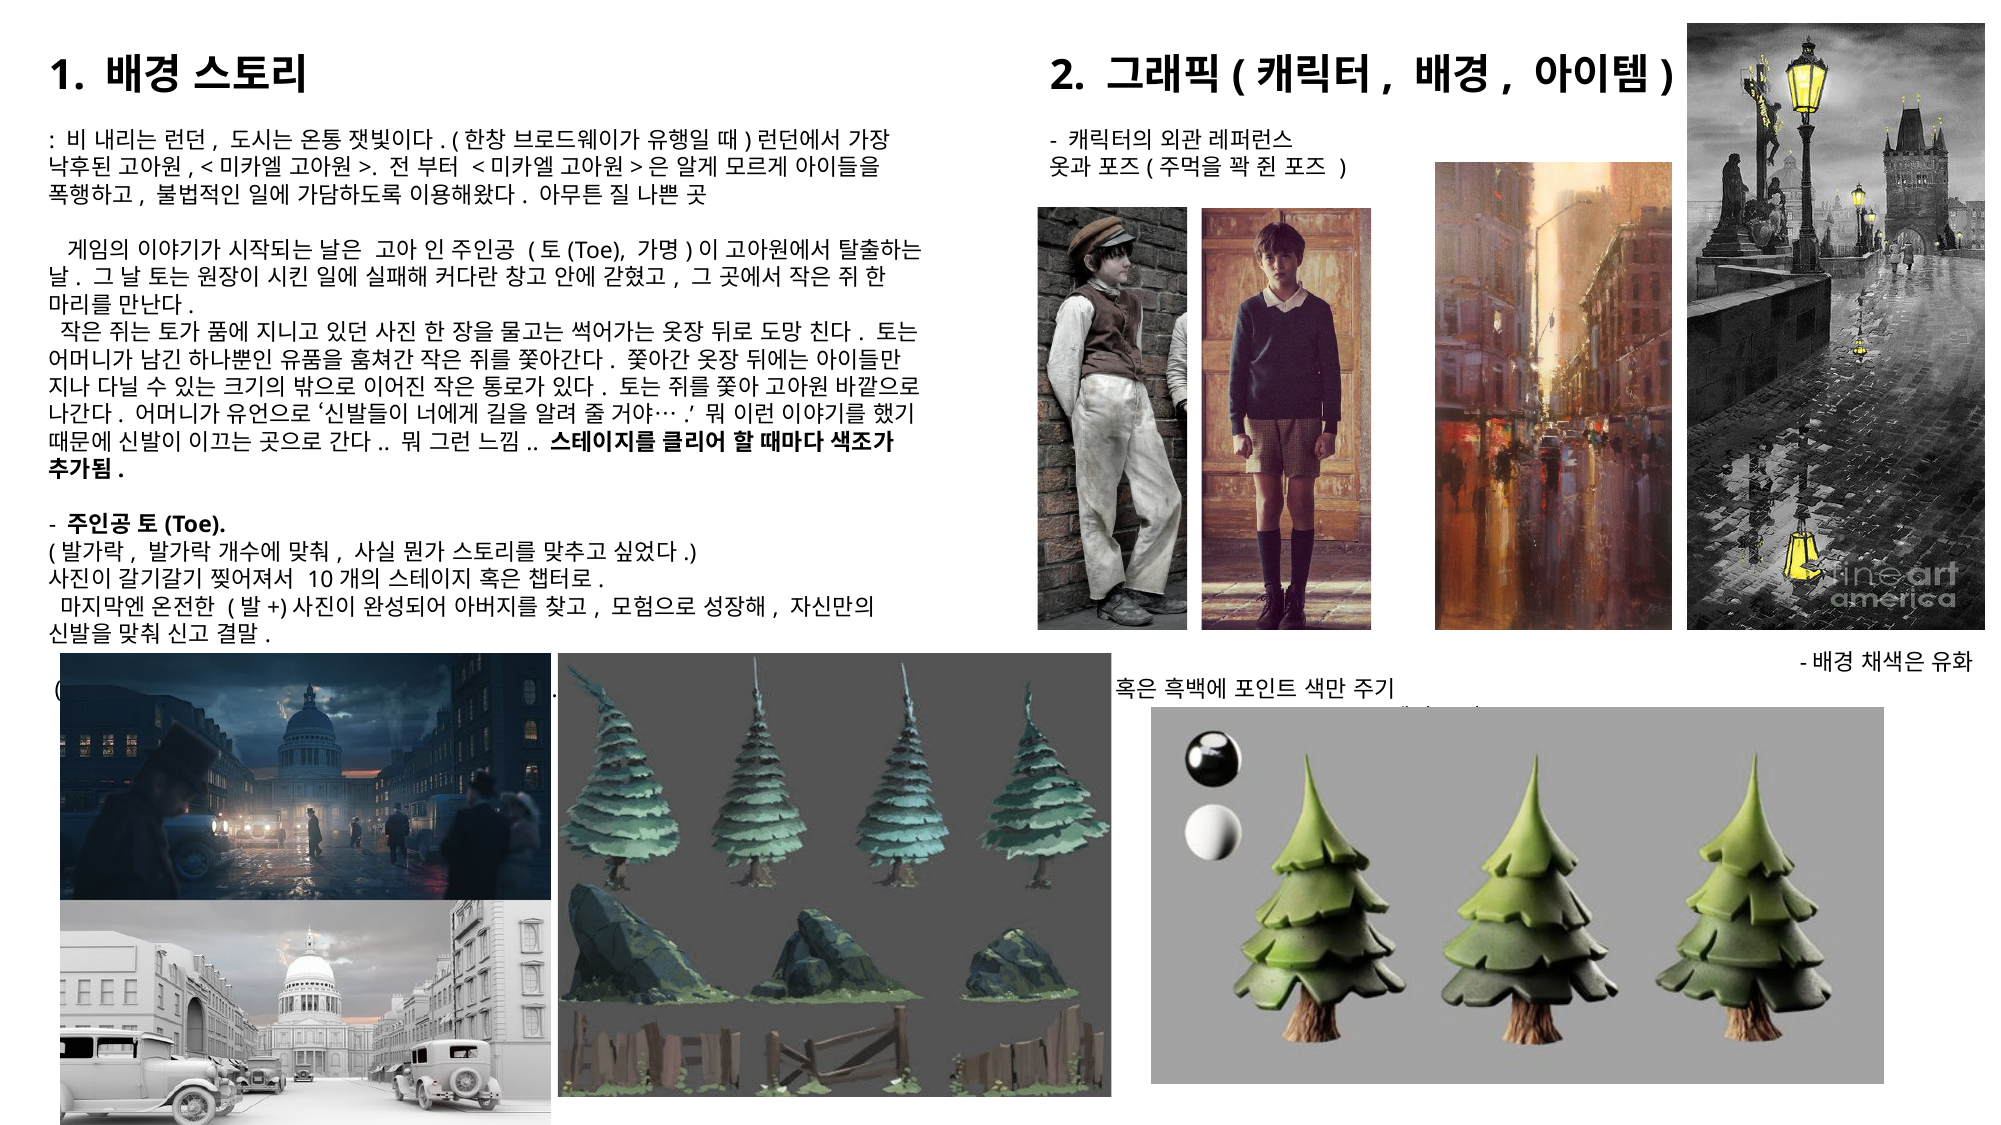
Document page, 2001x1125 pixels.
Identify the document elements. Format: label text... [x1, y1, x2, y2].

text_box 2. 그래픽(캐릭터, 배경, 아이템) - 캐릭터의 외관 레퍼런스 옷과 포즈(주먹을 꽉 쥔 포즈 ) -배경 채색은 유화 느낌, 혹은 흑백에 포인트 색만 주기 - 모델링 느낌? [1034, 40, 2000, 737]
picture [1151, 707, 1884, 1084]
picture [557, 653, 1112, 1097]
picture [1037, 207, 1187, 630]
picture [60, 653, 551, 1125]
picture [1201, 208, 1372, 630]
picture [1687, 23, 1985, 630]
picture [1435, 162, 1672, 630]
text_box 배경 스토리 : 비 내리는 런던, 도시는 온통 잿빛이다. (한창 브로드웨이가 유행일 때)런던에서 가장 낙후된 고아원, <미카엘 고아원>. 전 부터 <미카엘 고아원>은 알게 모르게 아이들을 폭행하고, 불법적인 일에 가담하도록 이용해왔다. 아무튼 질 나쁜 곳 게임의 이야기가 시작되는 날은 고아 인 주인공 (토(Toe), 가명)이 고아원에서 탈출하는 날. 그 날 토는 원장이 시킨 일에 실패해 커다란 창고 안에 갇혔고, 그 곳에서 작은 쥐 한 마리를 만난다. 작은 쥐는 토가 품에 지니고 있던 사진 한 장을 물고는 썩어가는 옷장 뒤로 도망 친다. 토는 어머니가 남긴 하나뿐인 유품을 훔쳐간 작은 쥐를 쫓아간다. 쫓아간 옷장 뒤에는 아이들만 지나 다닐 수 있는 크기의 밖으로 이어진 작은 통로가 있다. 토는 쥐를 쫓아 고아원 바깥으로 나간다. 어머니가 유언으로 ‘신발들이 너에게 길을 알려 줄 거야….’ 뭐 이런 이야기를 했기 때문에 신발이 이끄는 곳으로 간다.. 뭐 그런 느낌.. 스테이지를 클리어 할 때마다 색조가 추가됨. - 주인공 토(Toe). (발가락, 발가락 개수에 맞춰, 사실 뭔가 스토리를 맞추고 싶었다.) 사진이 갈기갈기 찢어져서 10개의 스테이지 혹은 챕터로. 마지막엔 온전한 (발+)사진이 완성되어 아버지를 찾고, 모험으로 성장해, 자신만의 신발을 맞춰 신고 결말. (스토리의 중요 흐름은 ‘성장‘에 초점이 맞춰져 있다.) [33, 40, 943, 737]
